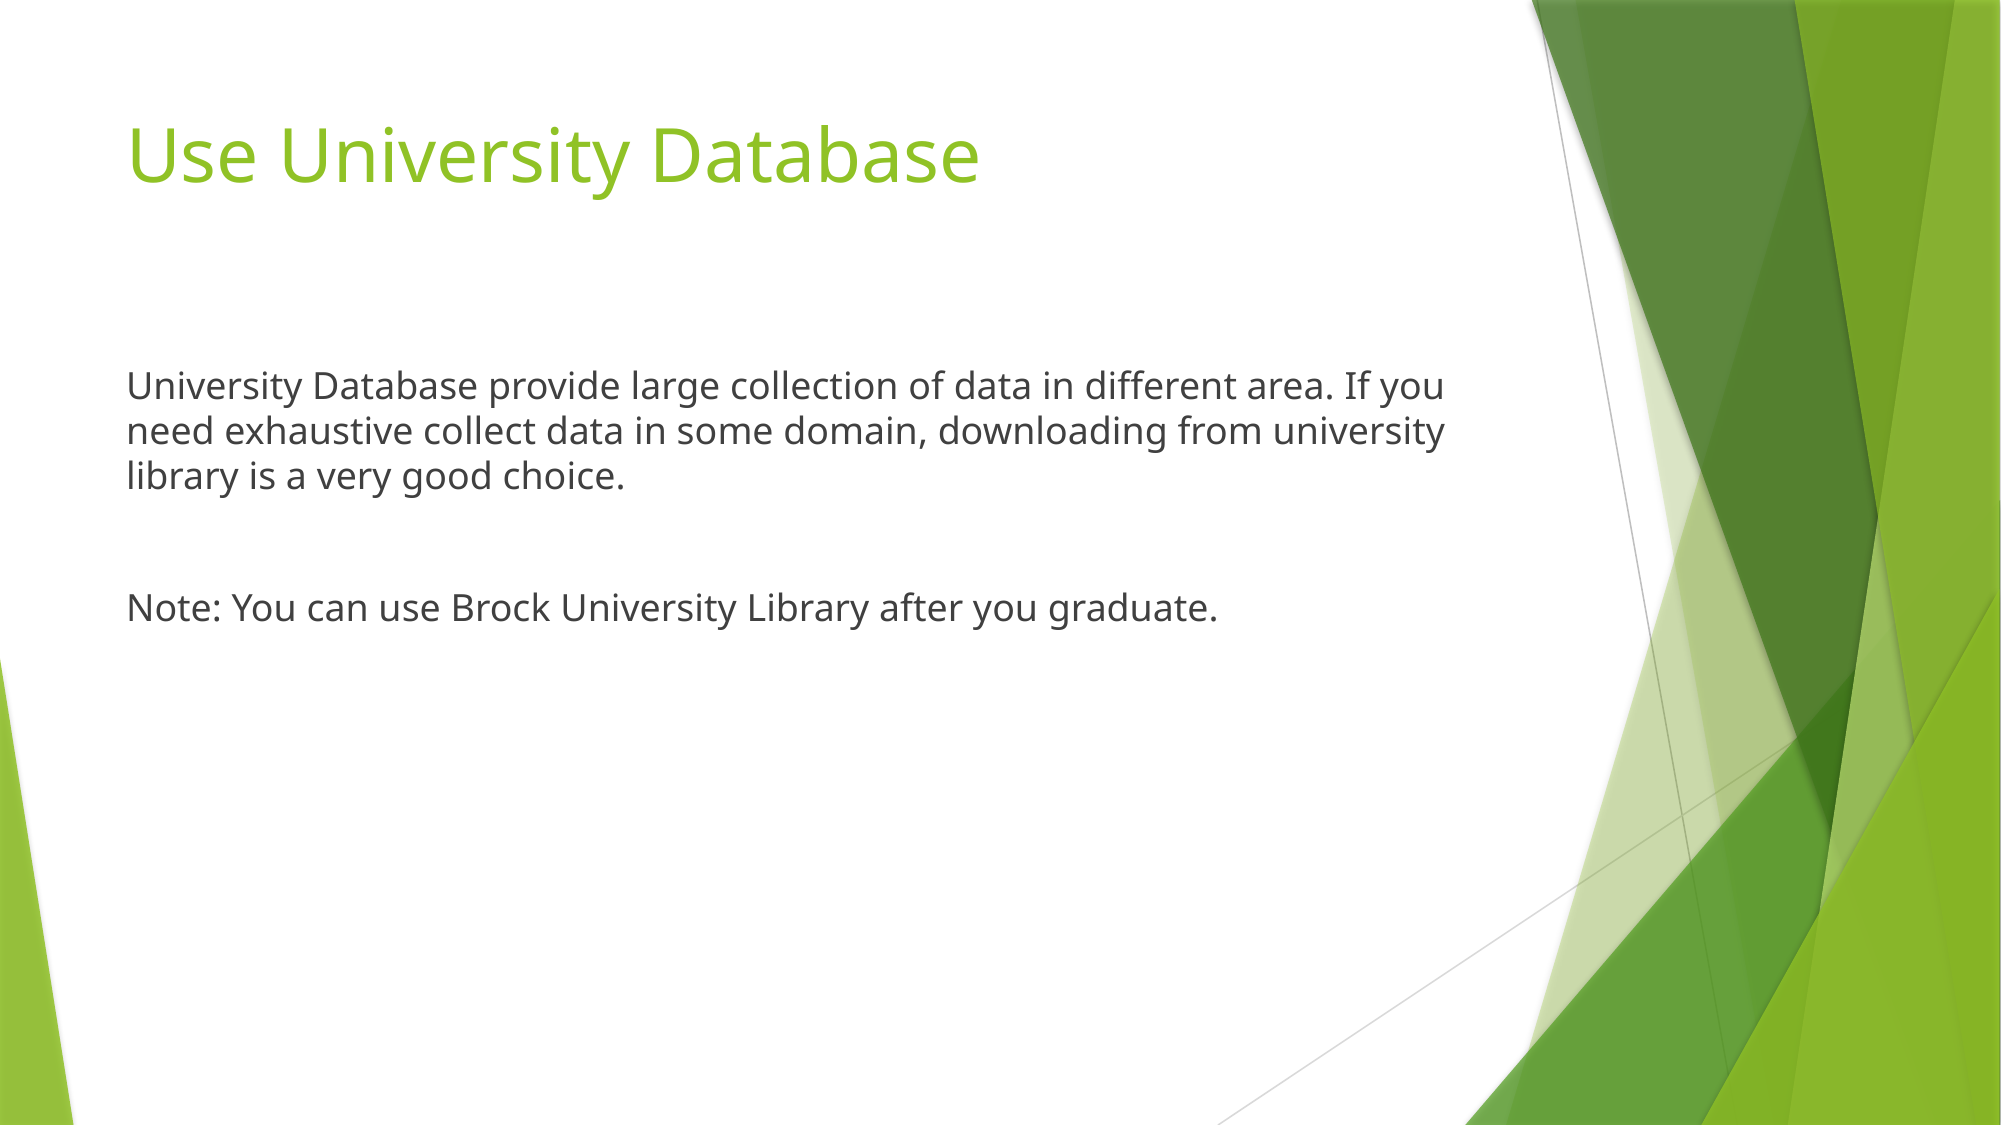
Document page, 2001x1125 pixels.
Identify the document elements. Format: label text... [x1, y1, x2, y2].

list University Database provide large collection of data in different area. If you need exhaustive collect data in some domain, downloading from university library is a very good choice. Note: You can use Brock University Library after you graduate. [111, 354, 1522, 992]
title Use University Database [111, 99, 1522, 317]
